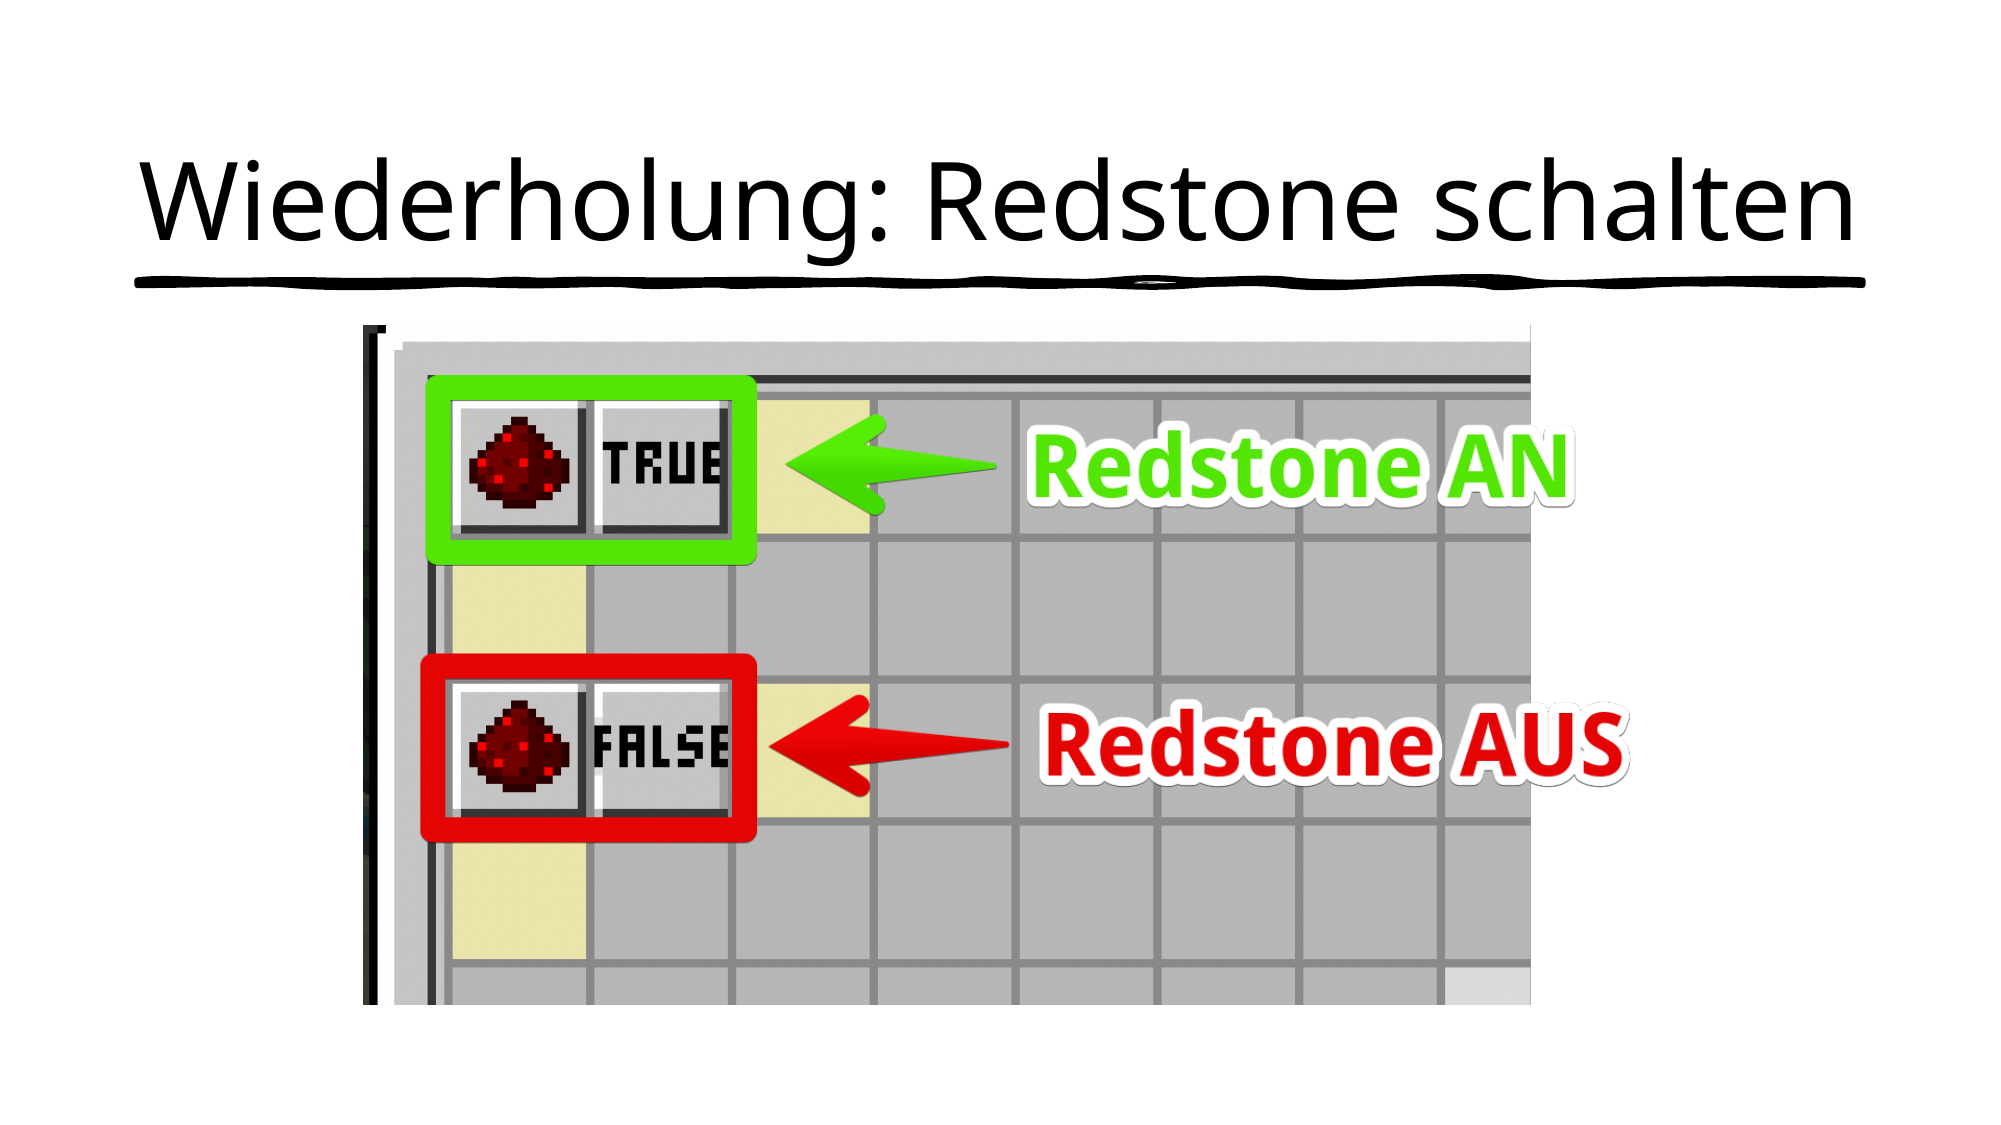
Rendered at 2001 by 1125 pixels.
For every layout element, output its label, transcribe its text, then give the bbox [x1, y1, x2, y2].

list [363, 325, 1637, 1005]
title Wiederholung: Redstone schalten [104, 109, 1895, 285]
